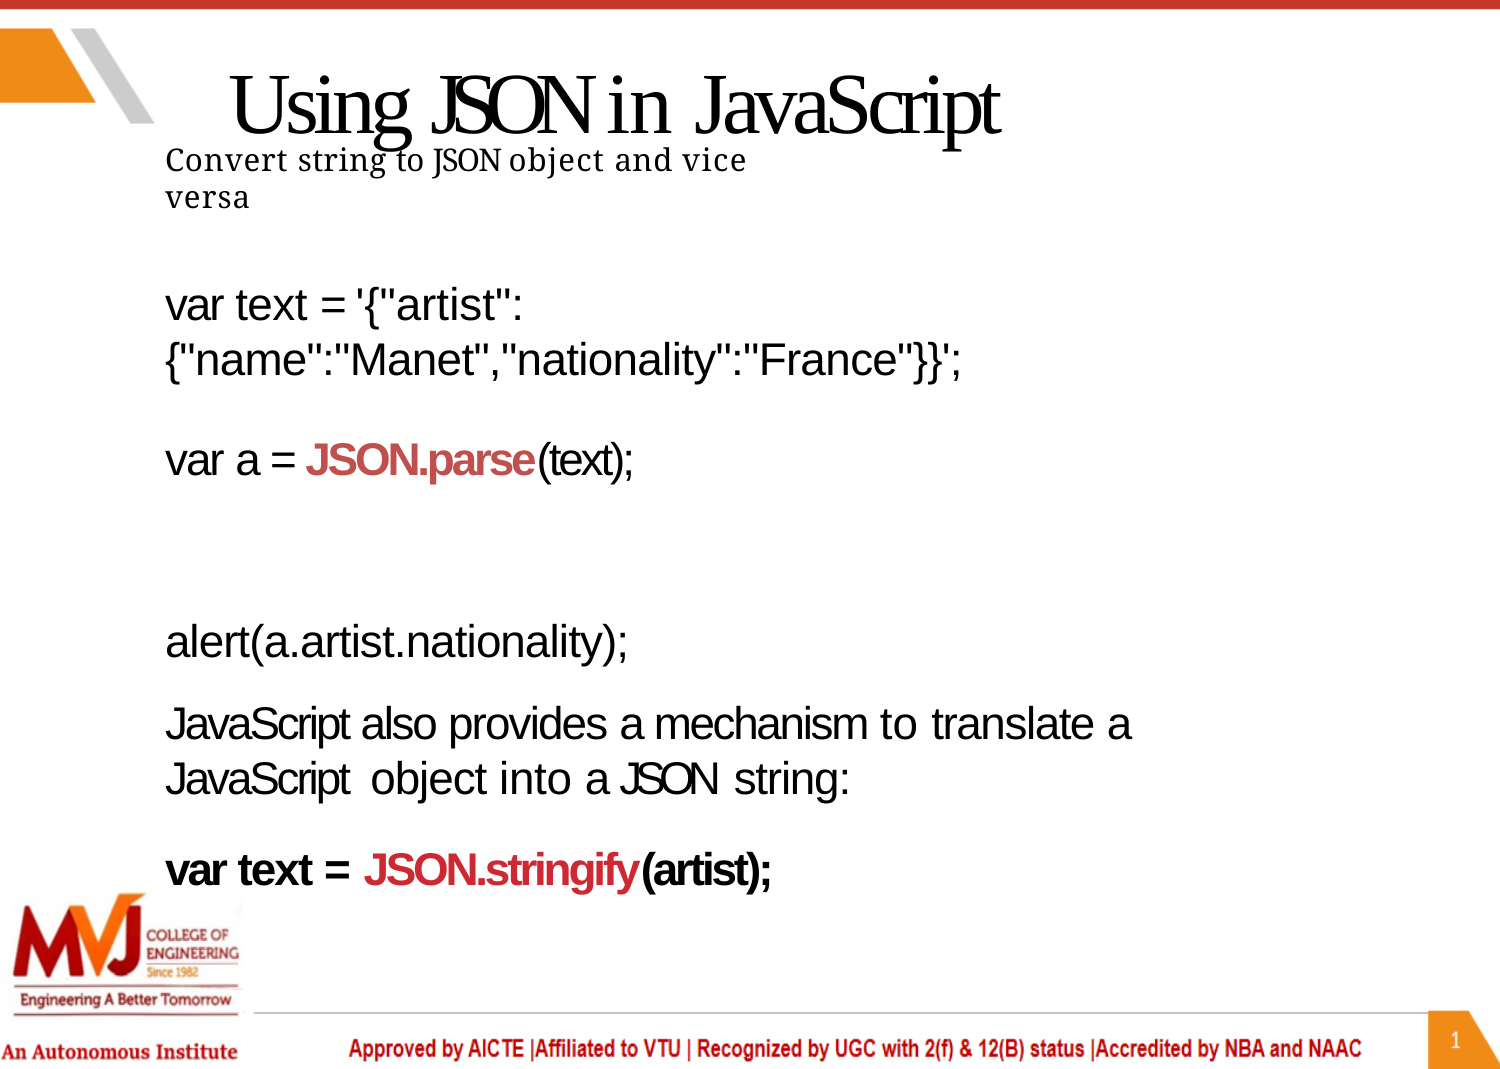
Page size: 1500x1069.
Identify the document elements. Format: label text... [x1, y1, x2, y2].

text_box Convert string to JSON object and vice versa [162, 138, 807, 216]
title Using JSON in JavaScript [162, 7, 1066, 189]
text_box var text = '{"artist": {"name":"Manet","nationality":"France"}}'; var a = JSON.parse(text); alert(a.artist.nationality); JavaScript also provides a mechanism to translate a JavaScript object into a JSON string: var text = JSON.stringify(artist); [162, 272, 1331, 895]
picture [0, 0, 1500, 1069]
